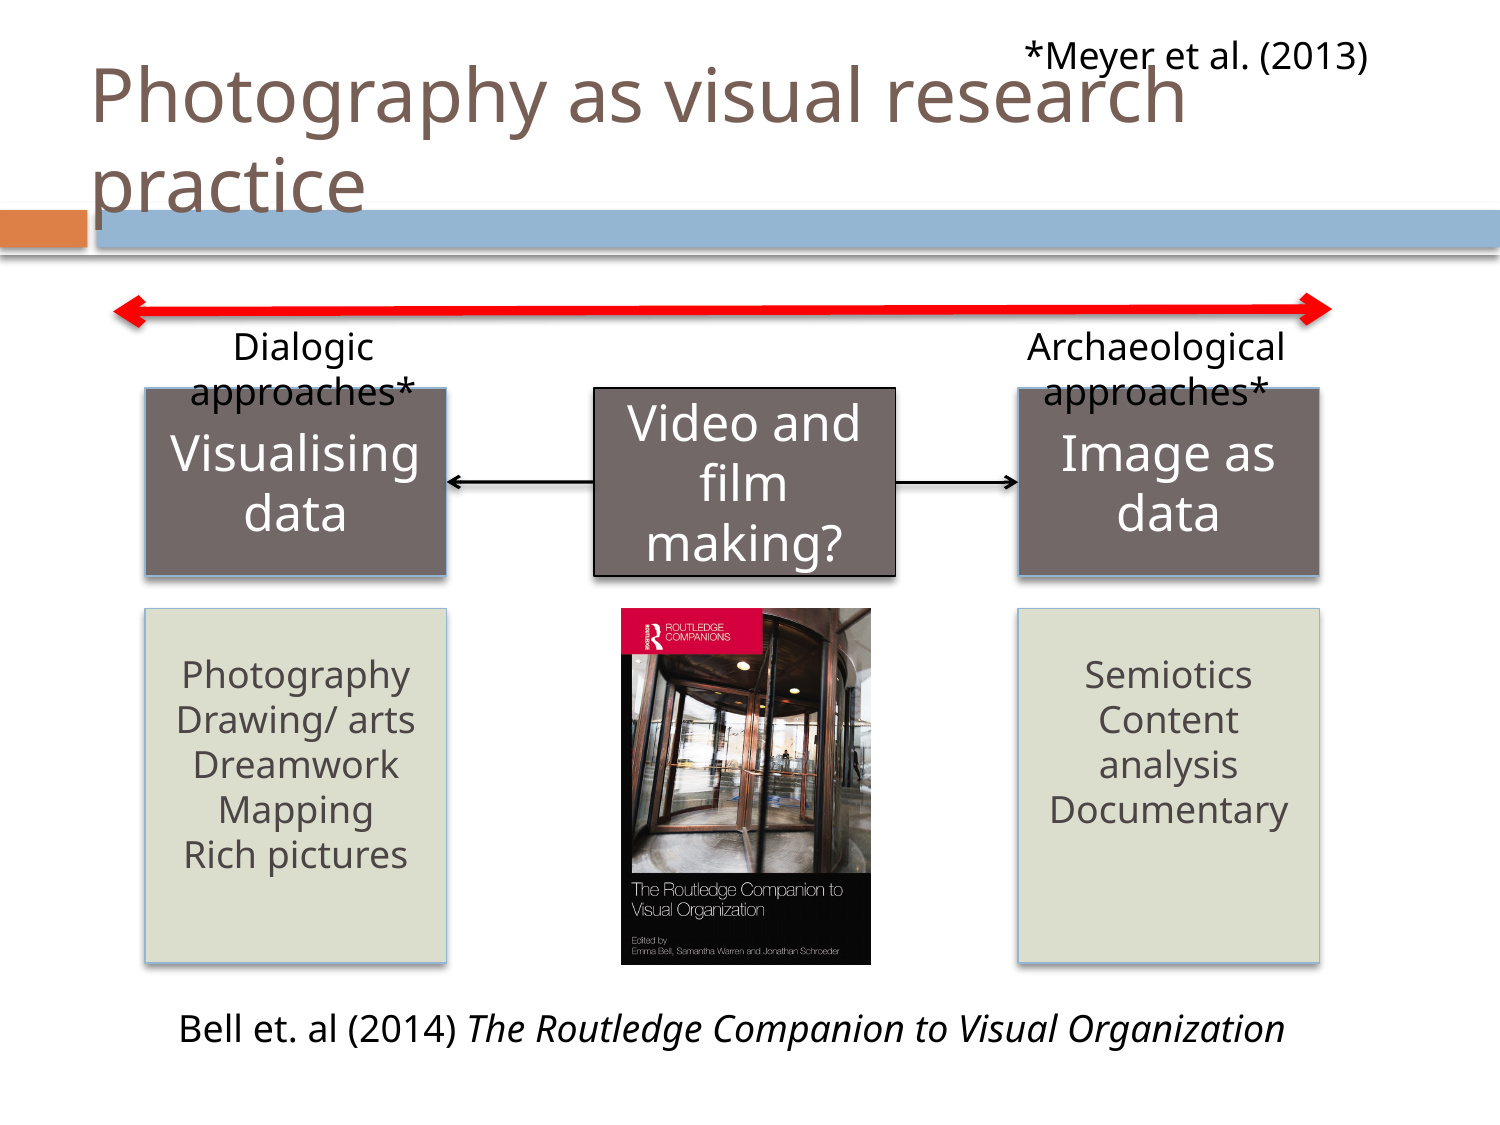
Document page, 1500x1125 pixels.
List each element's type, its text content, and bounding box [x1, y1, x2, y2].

picture [621, 608, 871, 966]
text_box Archaeological approaches* [895, 315, 1418, 421]
text_box Photography Drawing/ arts Dreamwork Mapping Rich pictures [144, 608, 447, 964]
text_box *Meyer et al. (2013) [975, 24, 1418, 85]
text_box Visualising data [144, 421, 440, 577]
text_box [112, 308, 1333, 312]
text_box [446, 387, 1019, 577]
text_box Semiotics Content analysis Documentary [1017, 608, 1320, 964]
text_box Bell et. al (2014) The Routledge Companion to Visual Organization [145, 997, 1320, 1058]
text_box Image as data [1024, 421, 1320, 577]
text_box Dialogic approaches* [113, 321, 494, 421]
title Photography as visual research practice [75, 25, 1320, 250]
